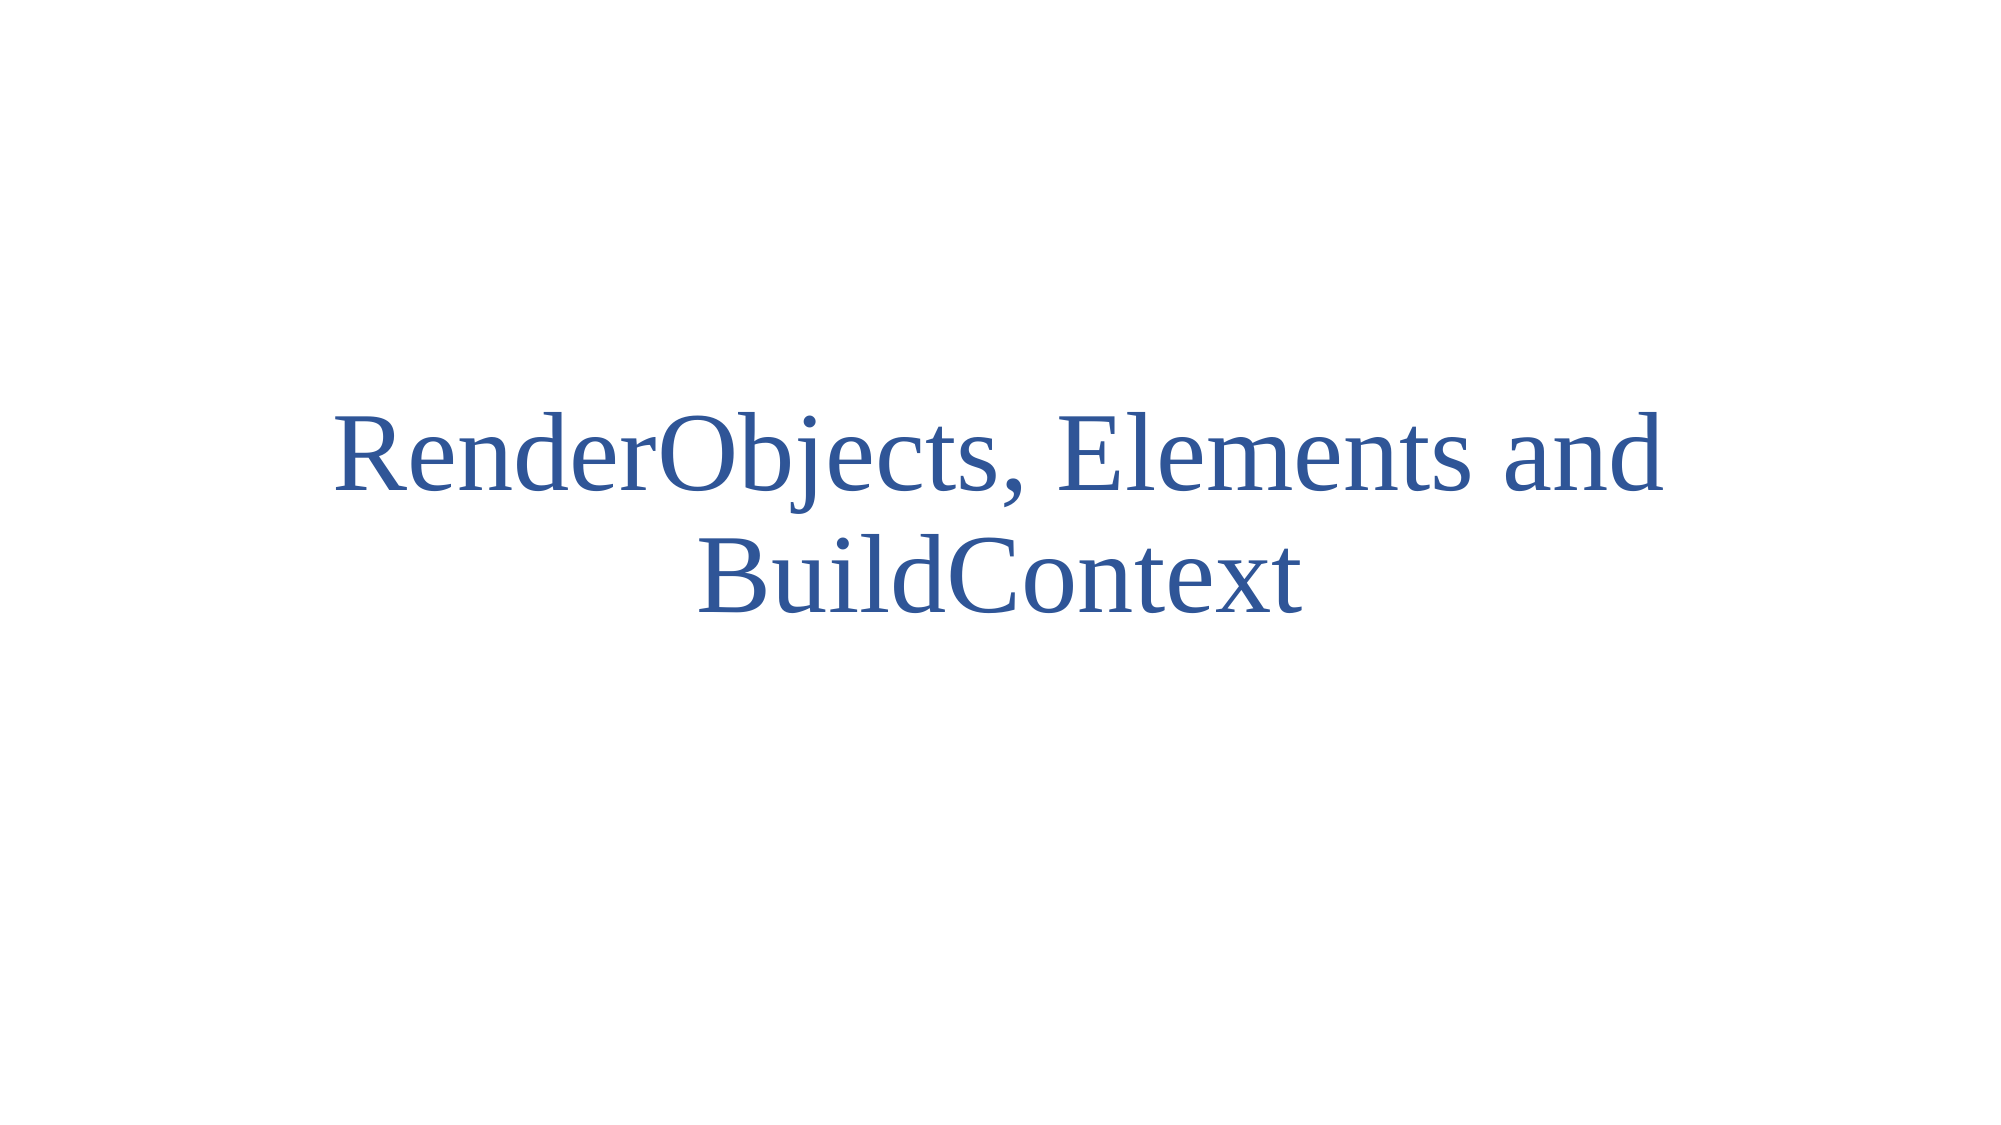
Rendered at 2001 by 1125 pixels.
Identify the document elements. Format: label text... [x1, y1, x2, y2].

title RenderObjects, Elements and BuildContext [249, 385, 1750, 645]
